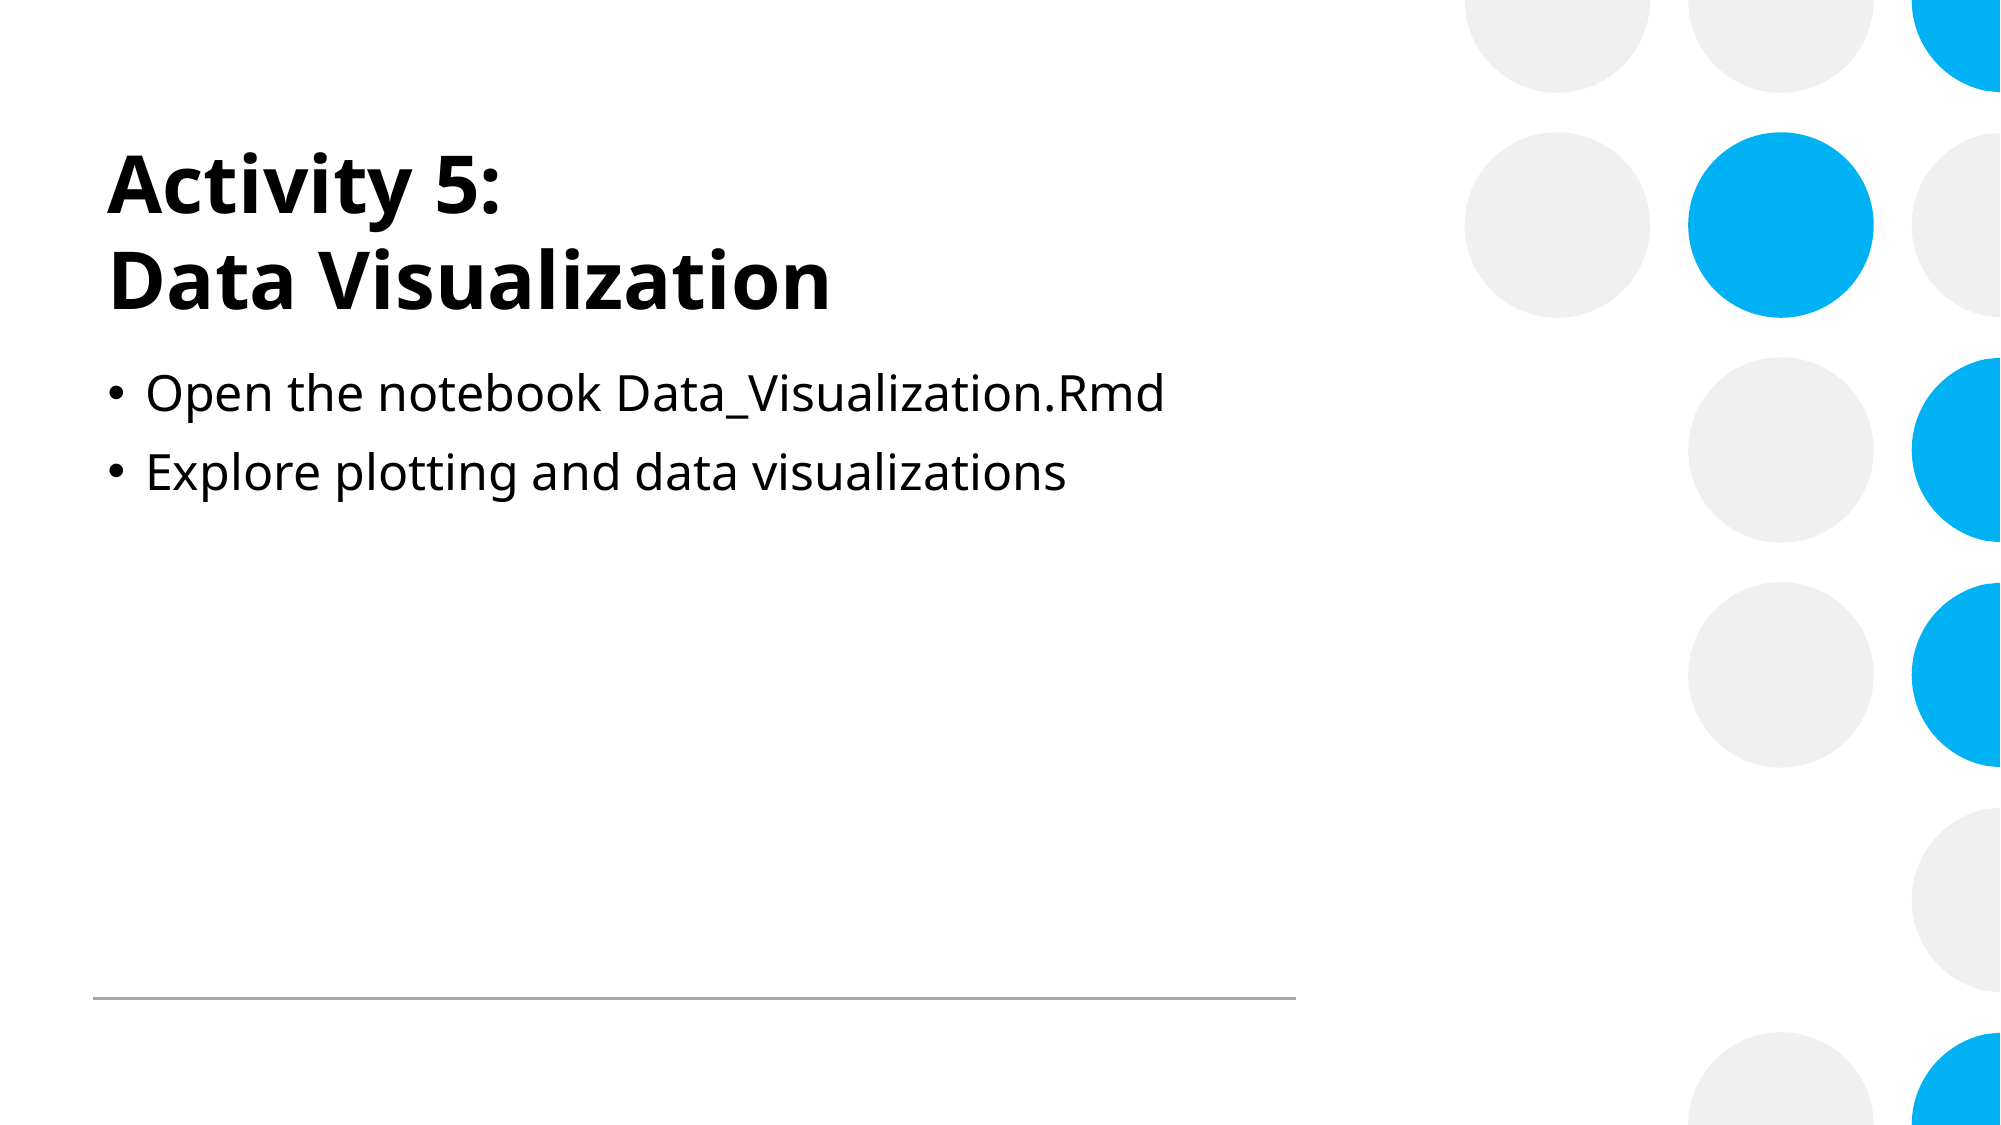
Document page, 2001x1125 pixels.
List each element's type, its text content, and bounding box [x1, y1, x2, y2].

list Open the notebook Data_Visualization.Rmd Explore plotting and data visualizations [92, 354, 1297, 946]
title Activity 5: Data Visualization [92, 126, 1297, 335]
